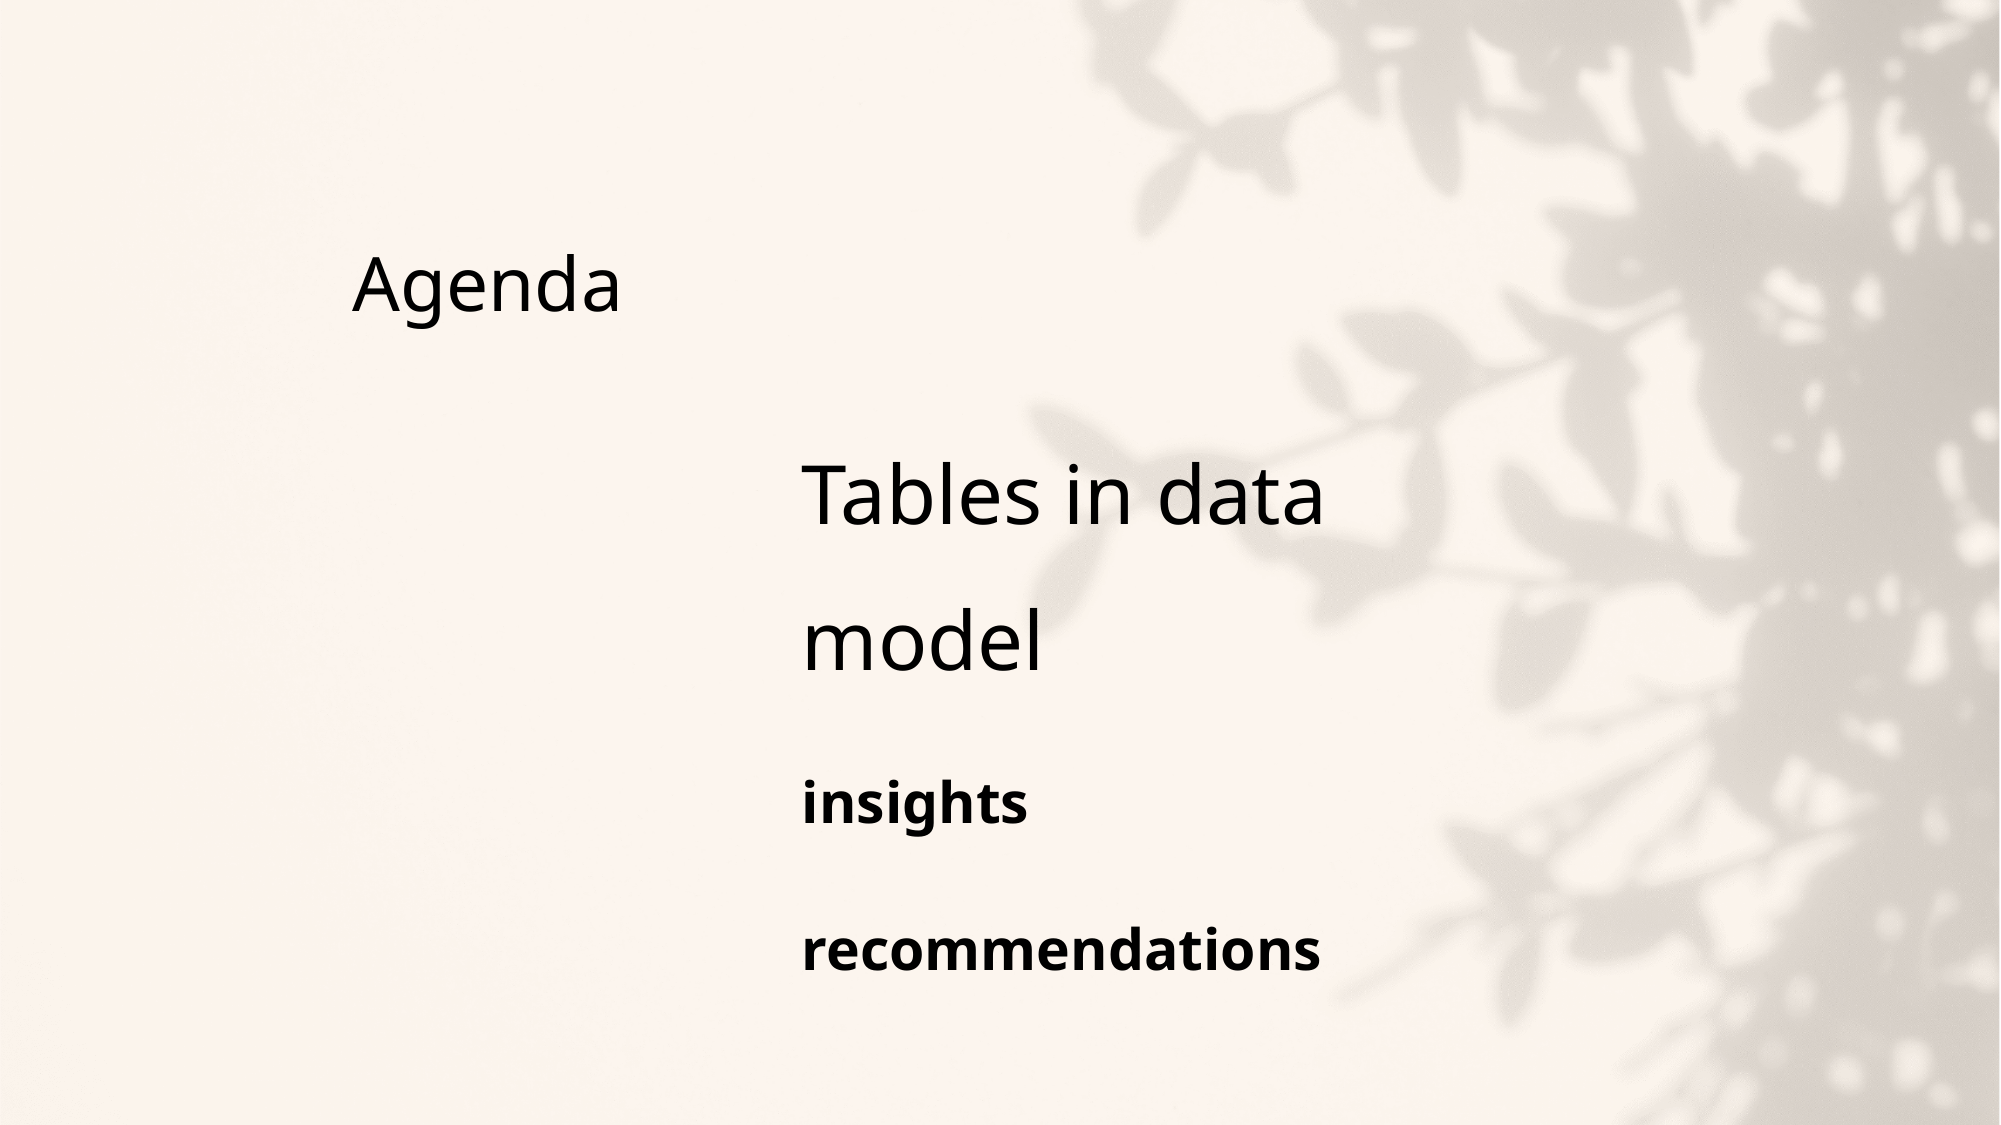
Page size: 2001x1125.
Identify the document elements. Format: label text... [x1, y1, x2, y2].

list Tables in data model insights recommendations [786, 386, 1605, 991]
picture [0, 0, 2000, 1125]
title Agenda [225, 239, 751, 991]
